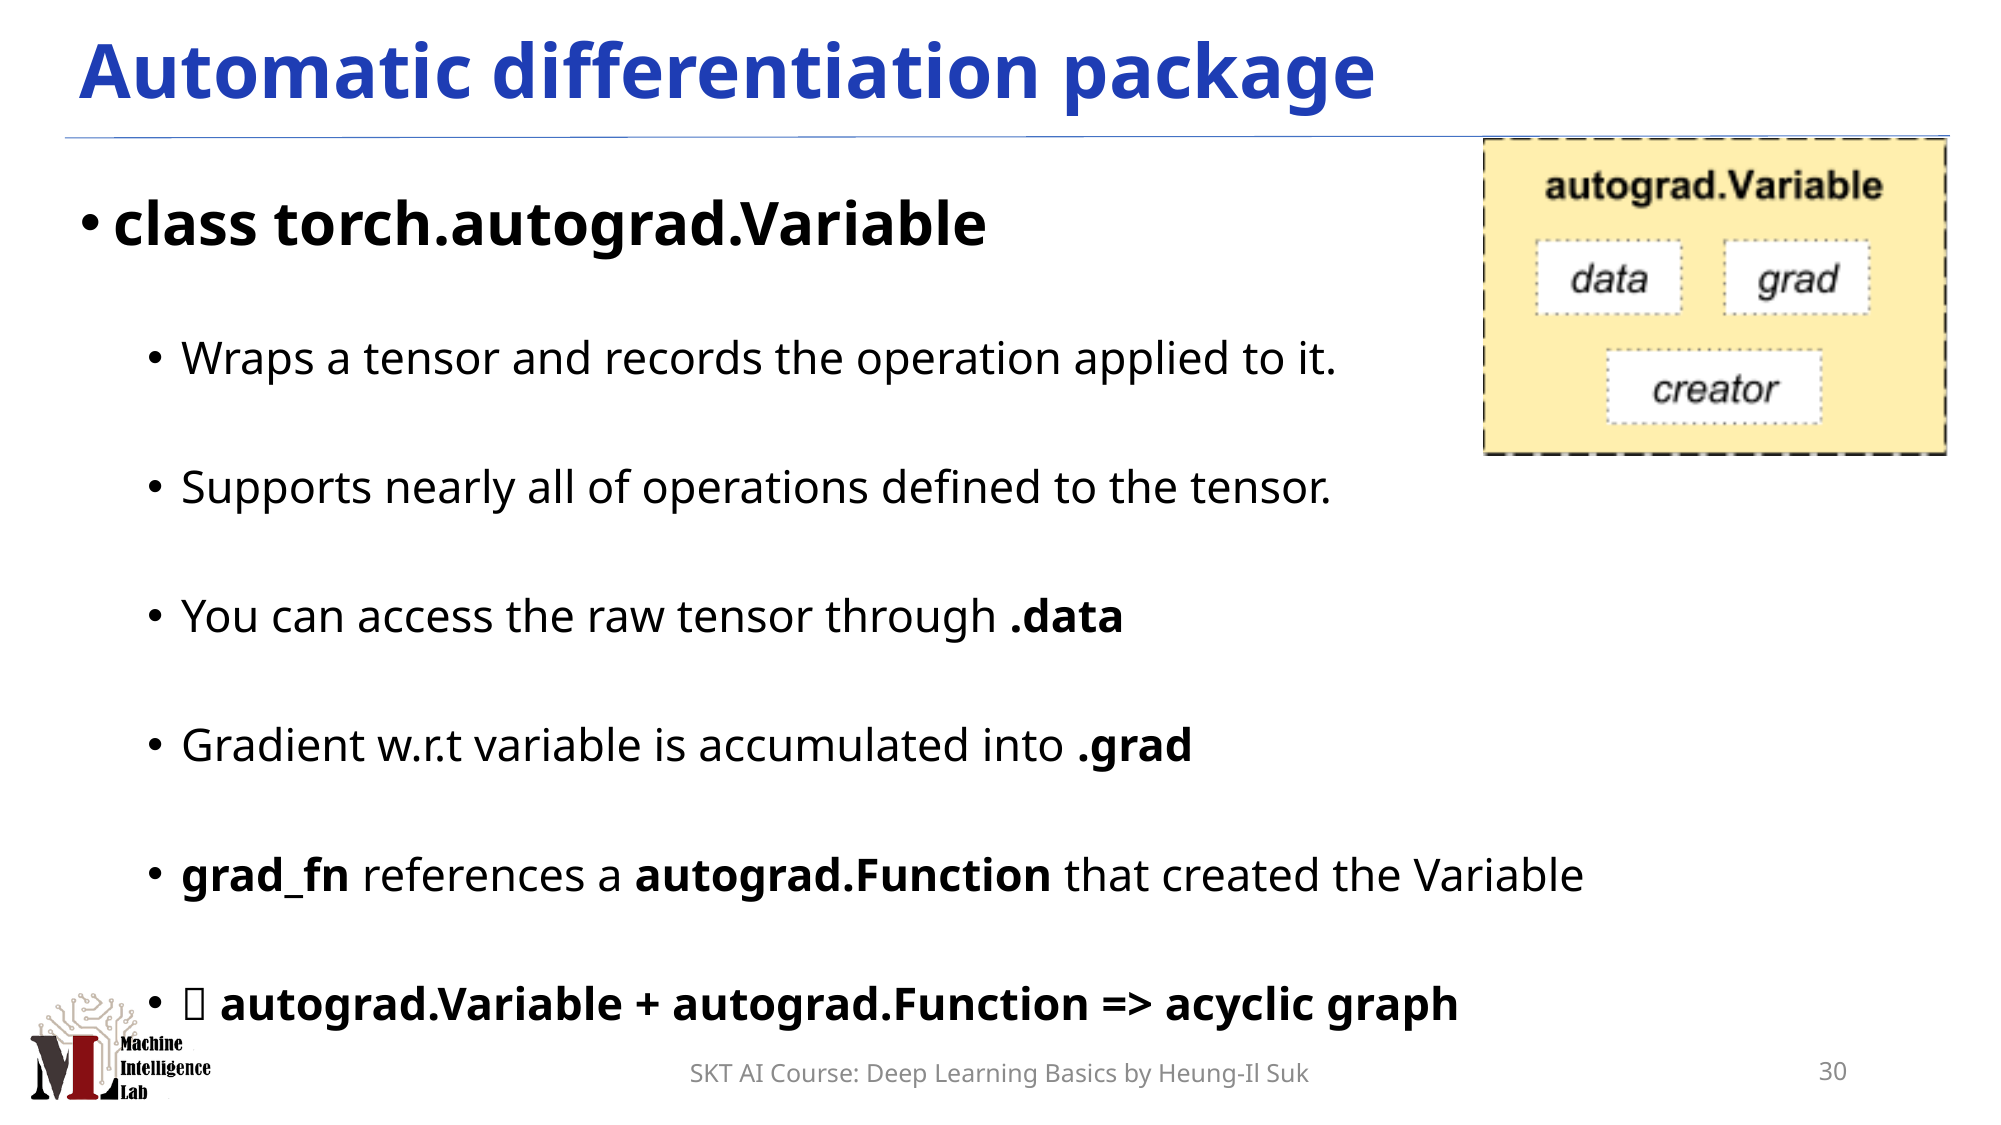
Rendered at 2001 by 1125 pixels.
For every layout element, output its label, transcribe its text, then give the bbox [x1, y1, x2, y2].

title Automatic differentiation package [64, 13, 1790, 135]
slide_number 30 [1412, 1042, 1863, 1103]
footer SKT AI Course: Deep Learning Basics by Heung-Il Suk [662, 1042, 1338, 1103]
picture [29, 991, 211, 1101]
picture [1483, 138, 1950, 456]
list class torch.autograd.Variable Wraps a tensor and records the operation applied to it. Supports nearly all of operations defined to the tensor. You can access the raw tensor through .data Gradient w.r.t variable is accumulated into .grad grad_fn references a autograd.Function that created the Variable  autograd.Variable + autograd.Function => acyclic graph [64, 178, 1950, 1040]
